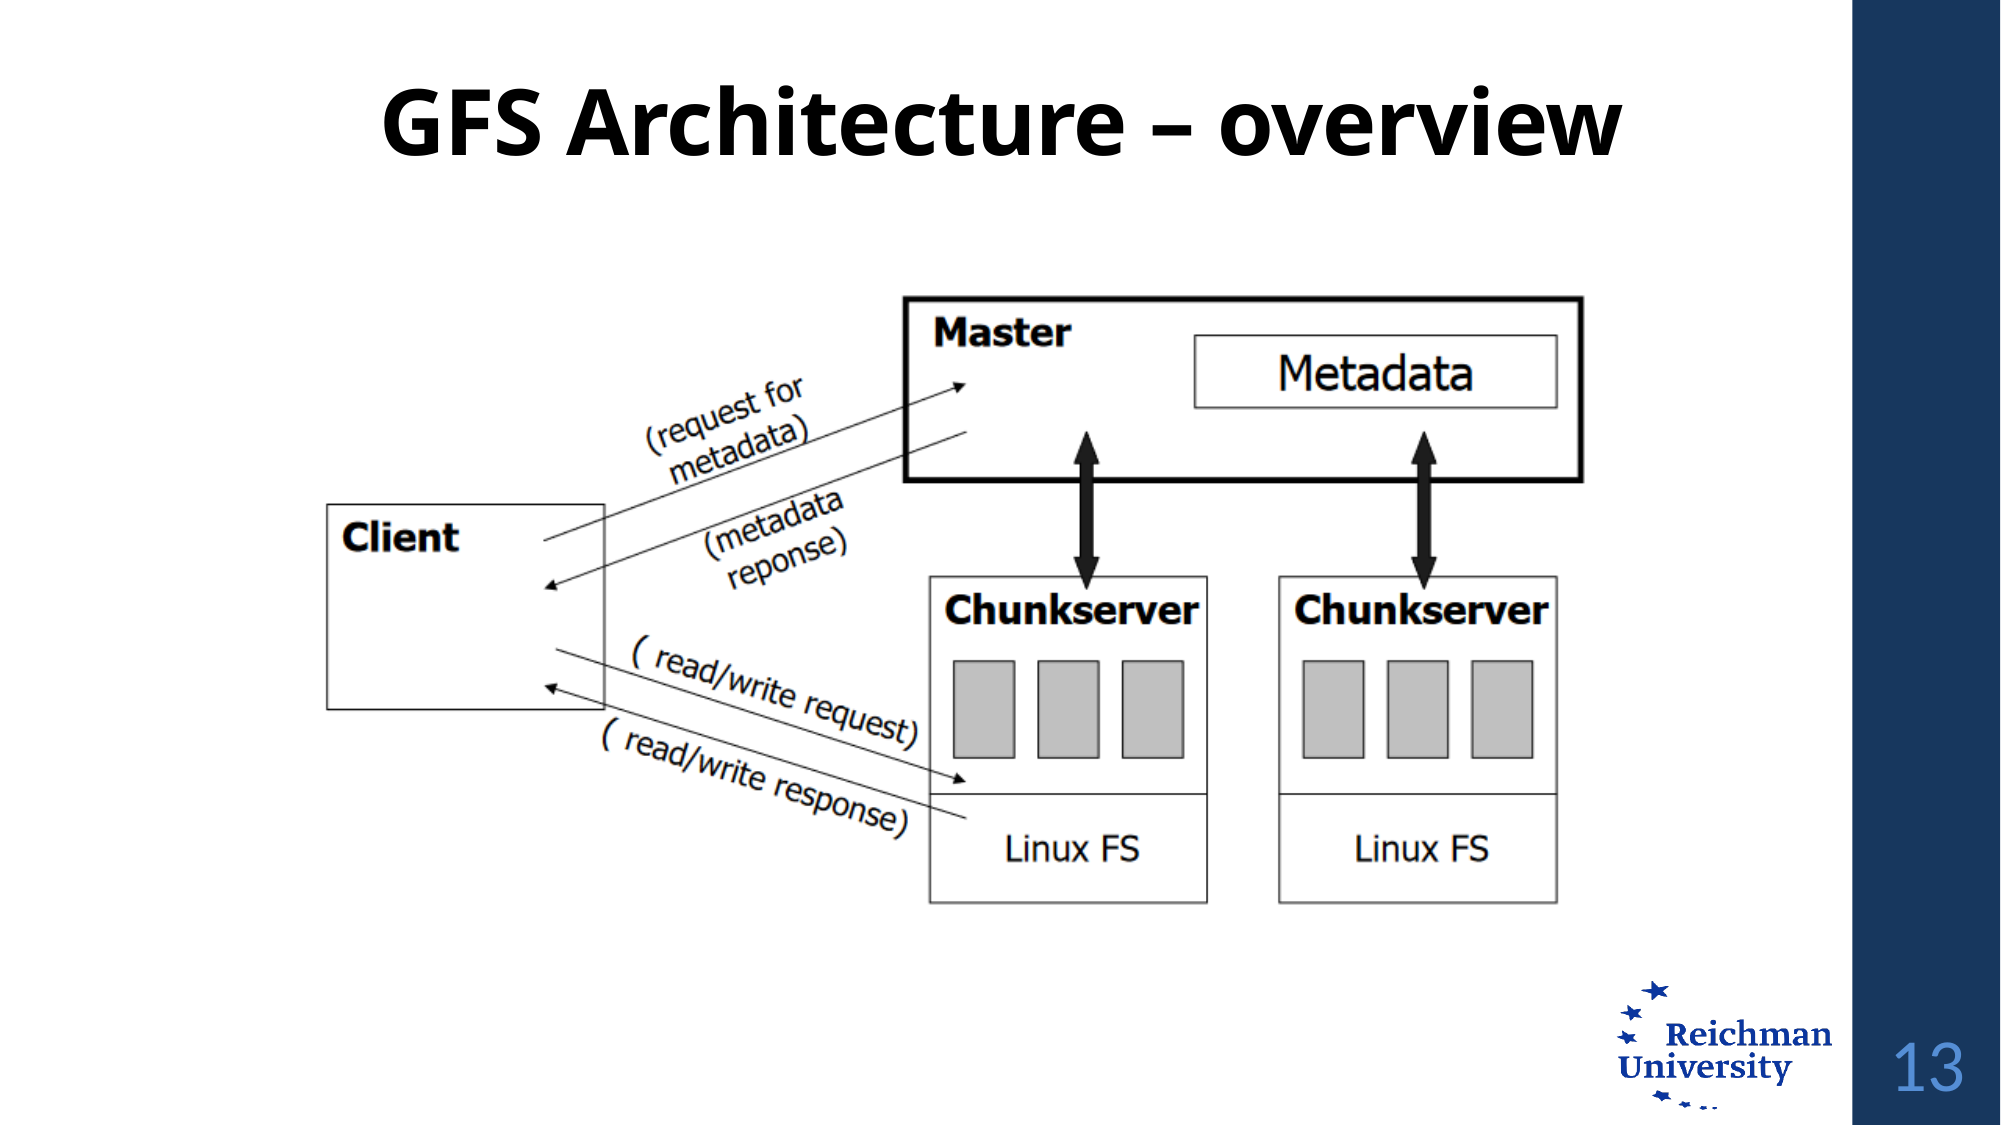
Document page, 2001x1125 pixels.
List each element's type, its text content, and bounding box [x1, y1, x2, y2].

picture [1616, 981, 1832, 1110]
slide_number 13 [1852, 1012, 2000, 1110]
picture [291, 244, 1649, 936]
title GFS Architecture – overview [206, 60, 1797, 183]
